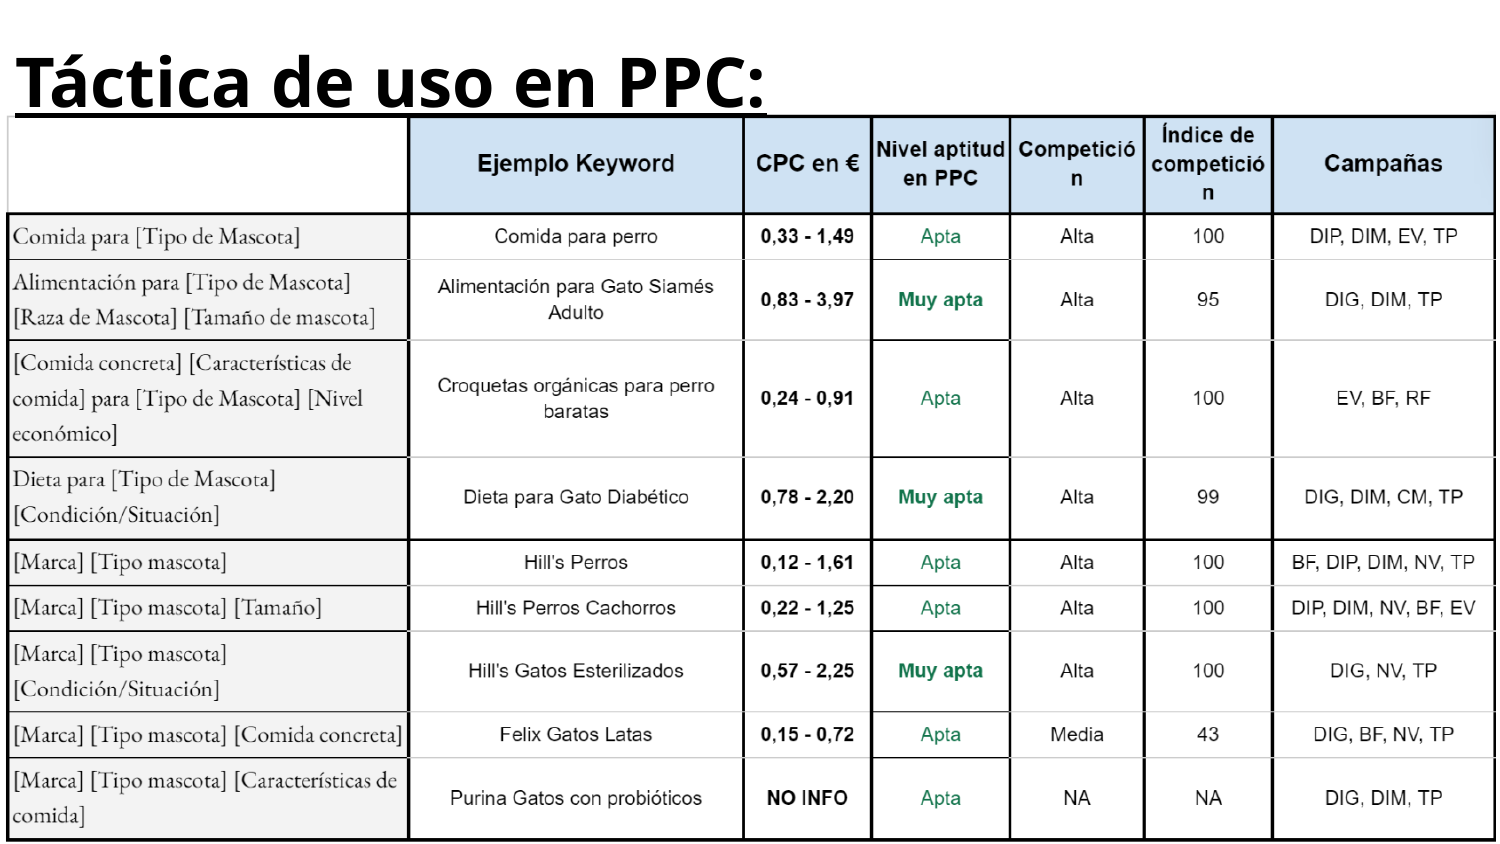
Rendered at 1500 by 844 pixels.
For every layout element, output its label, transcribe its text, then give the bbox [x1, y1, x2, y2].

text_box Táctica de uso en PPC: [0, 11, 1289, 112]
picture [4, 110, 1496, 844]
